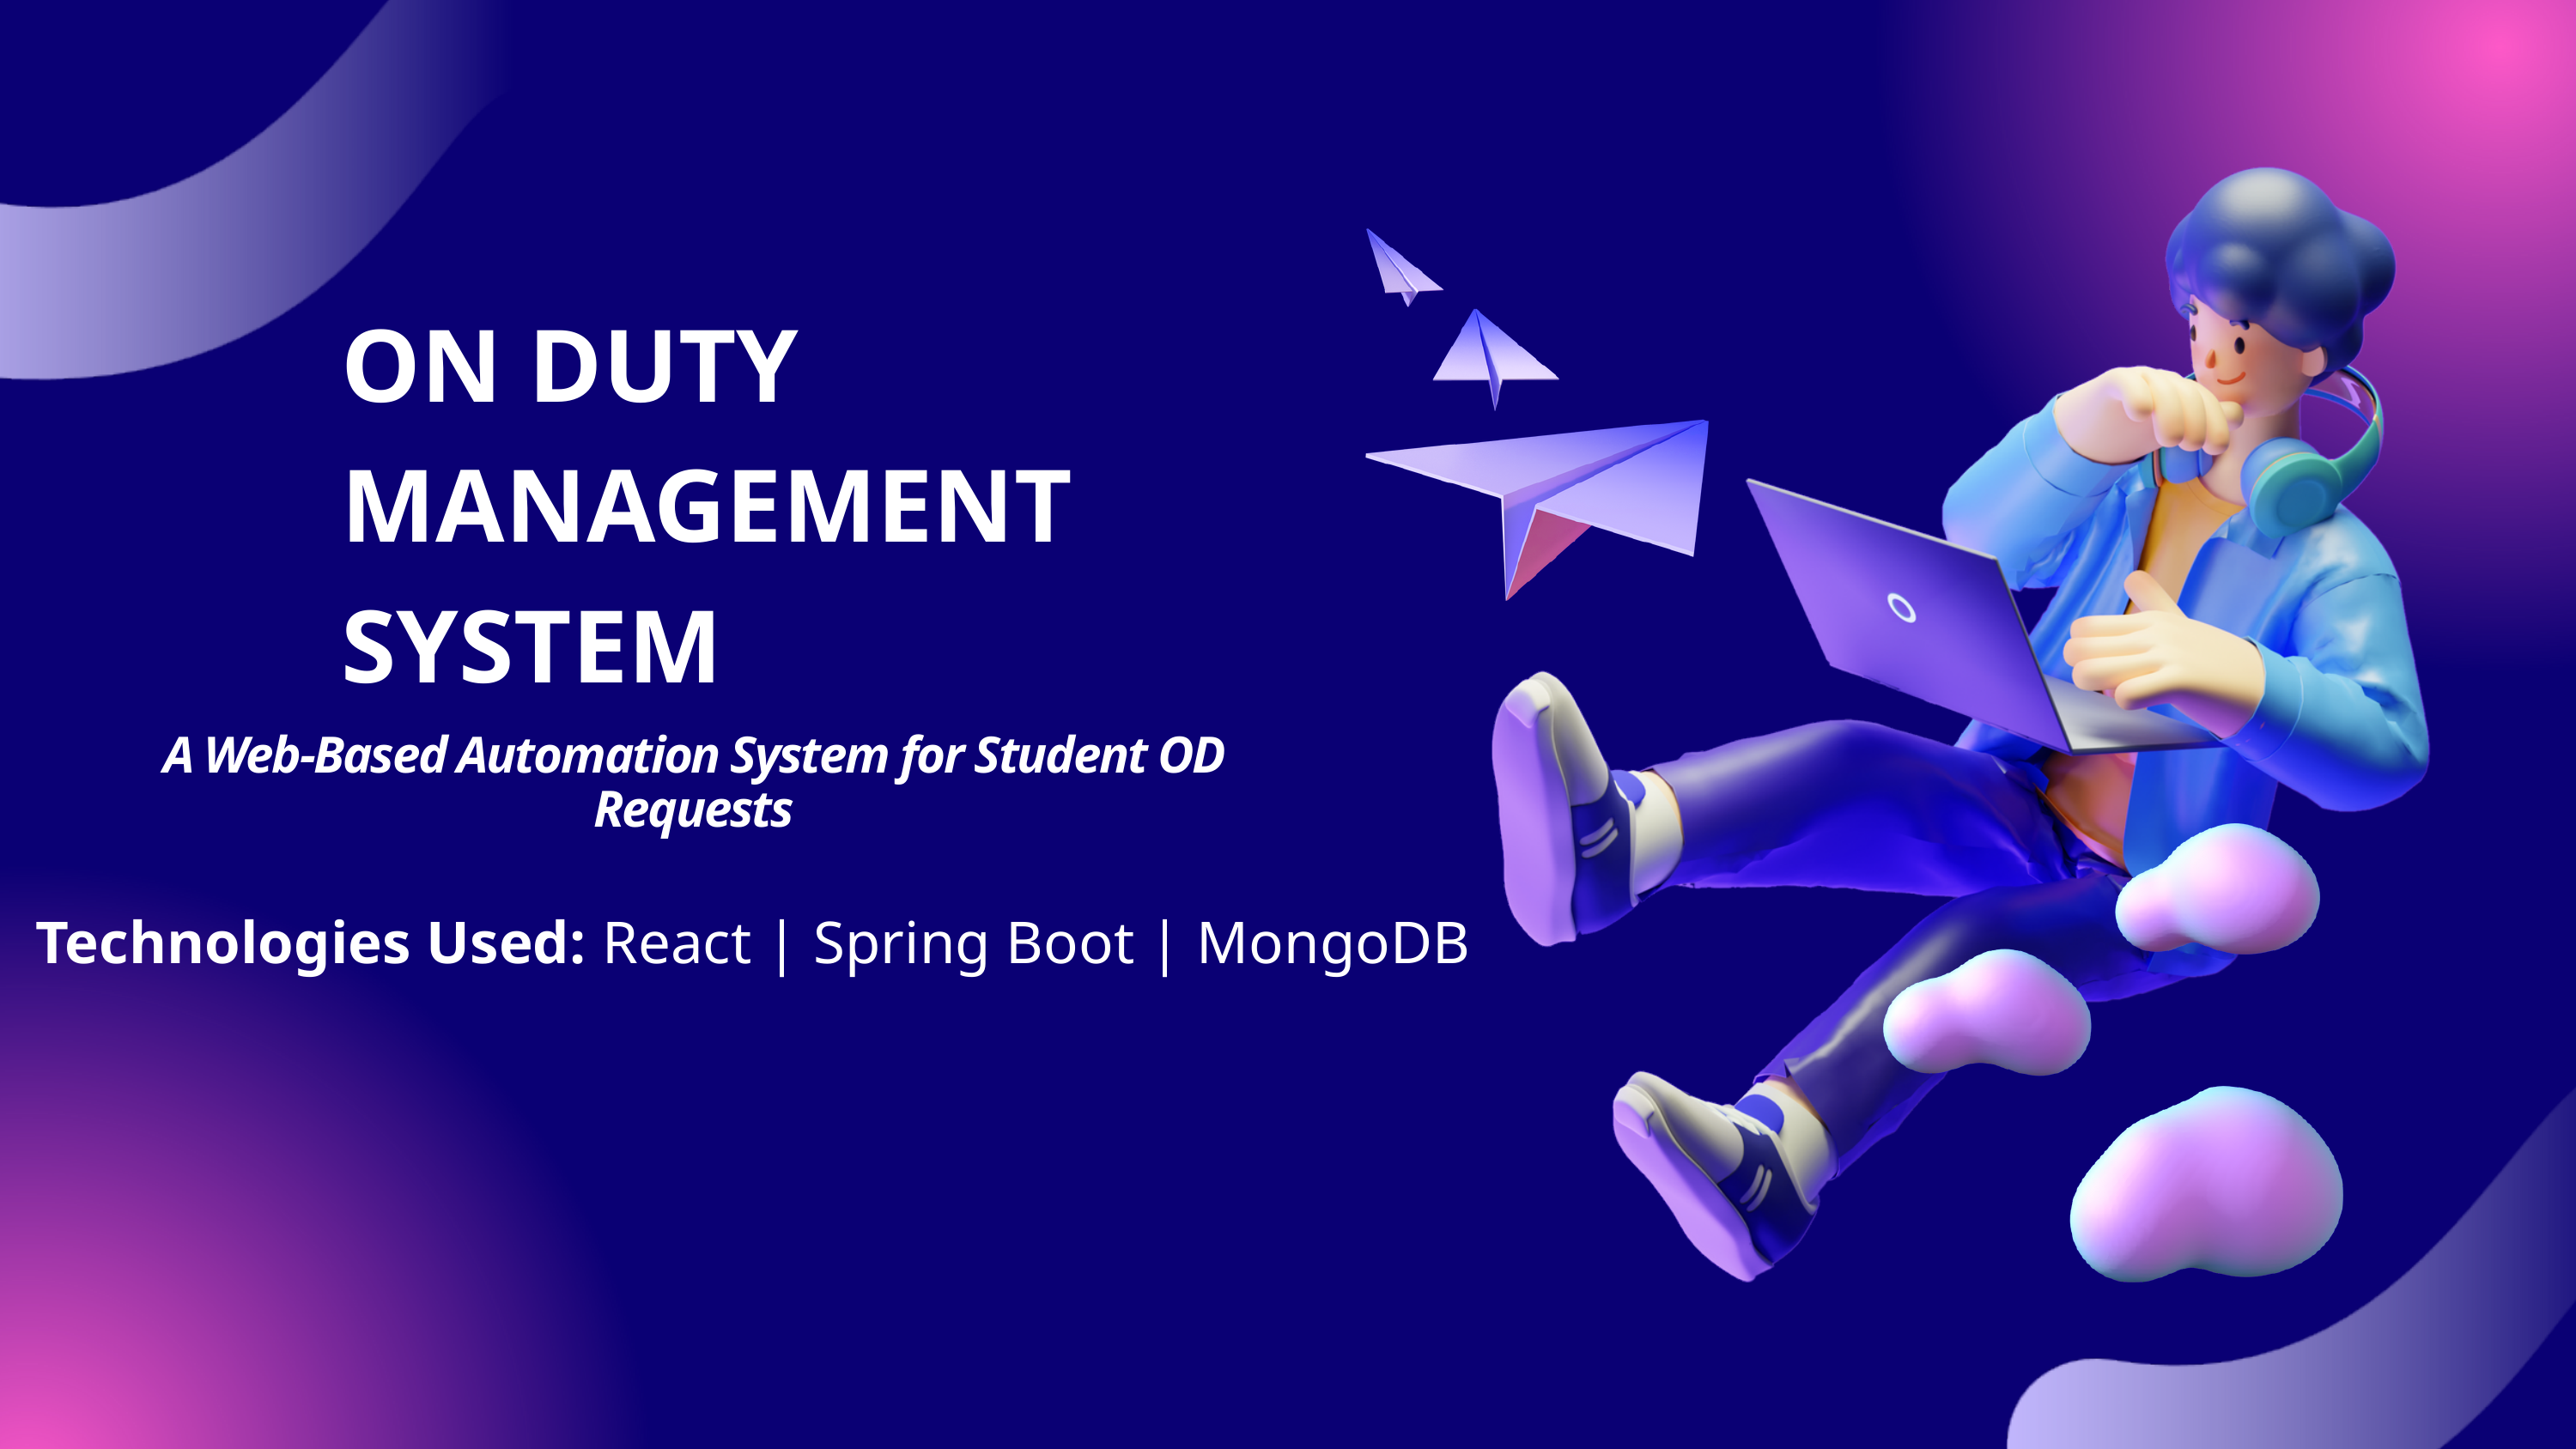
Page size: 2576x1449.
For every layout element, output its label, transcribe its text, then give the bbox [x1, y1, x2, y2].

text_box A Web-Based Automation System for Student OD Requests [100, 728, 1288, 838]
text_box Technologies Used: React | Spring Boot | MongoDB [27, 894, 1480, 1057]
text_box [1871, 0, 2576, 676]
text_box [1492, 166, 2432, 1282]
text_box [2006, 992, 2576, 1449]
text_box [1365, 228, 1709, 601]
text_box [0, 861, 657, 1449]
text_box ON DUTY MANAGEMENT SYSTEM [341, 282, 1366, 703]
text_box [1883, 823, 2343, 1282]
text_box [0, 0, 557, 415]
